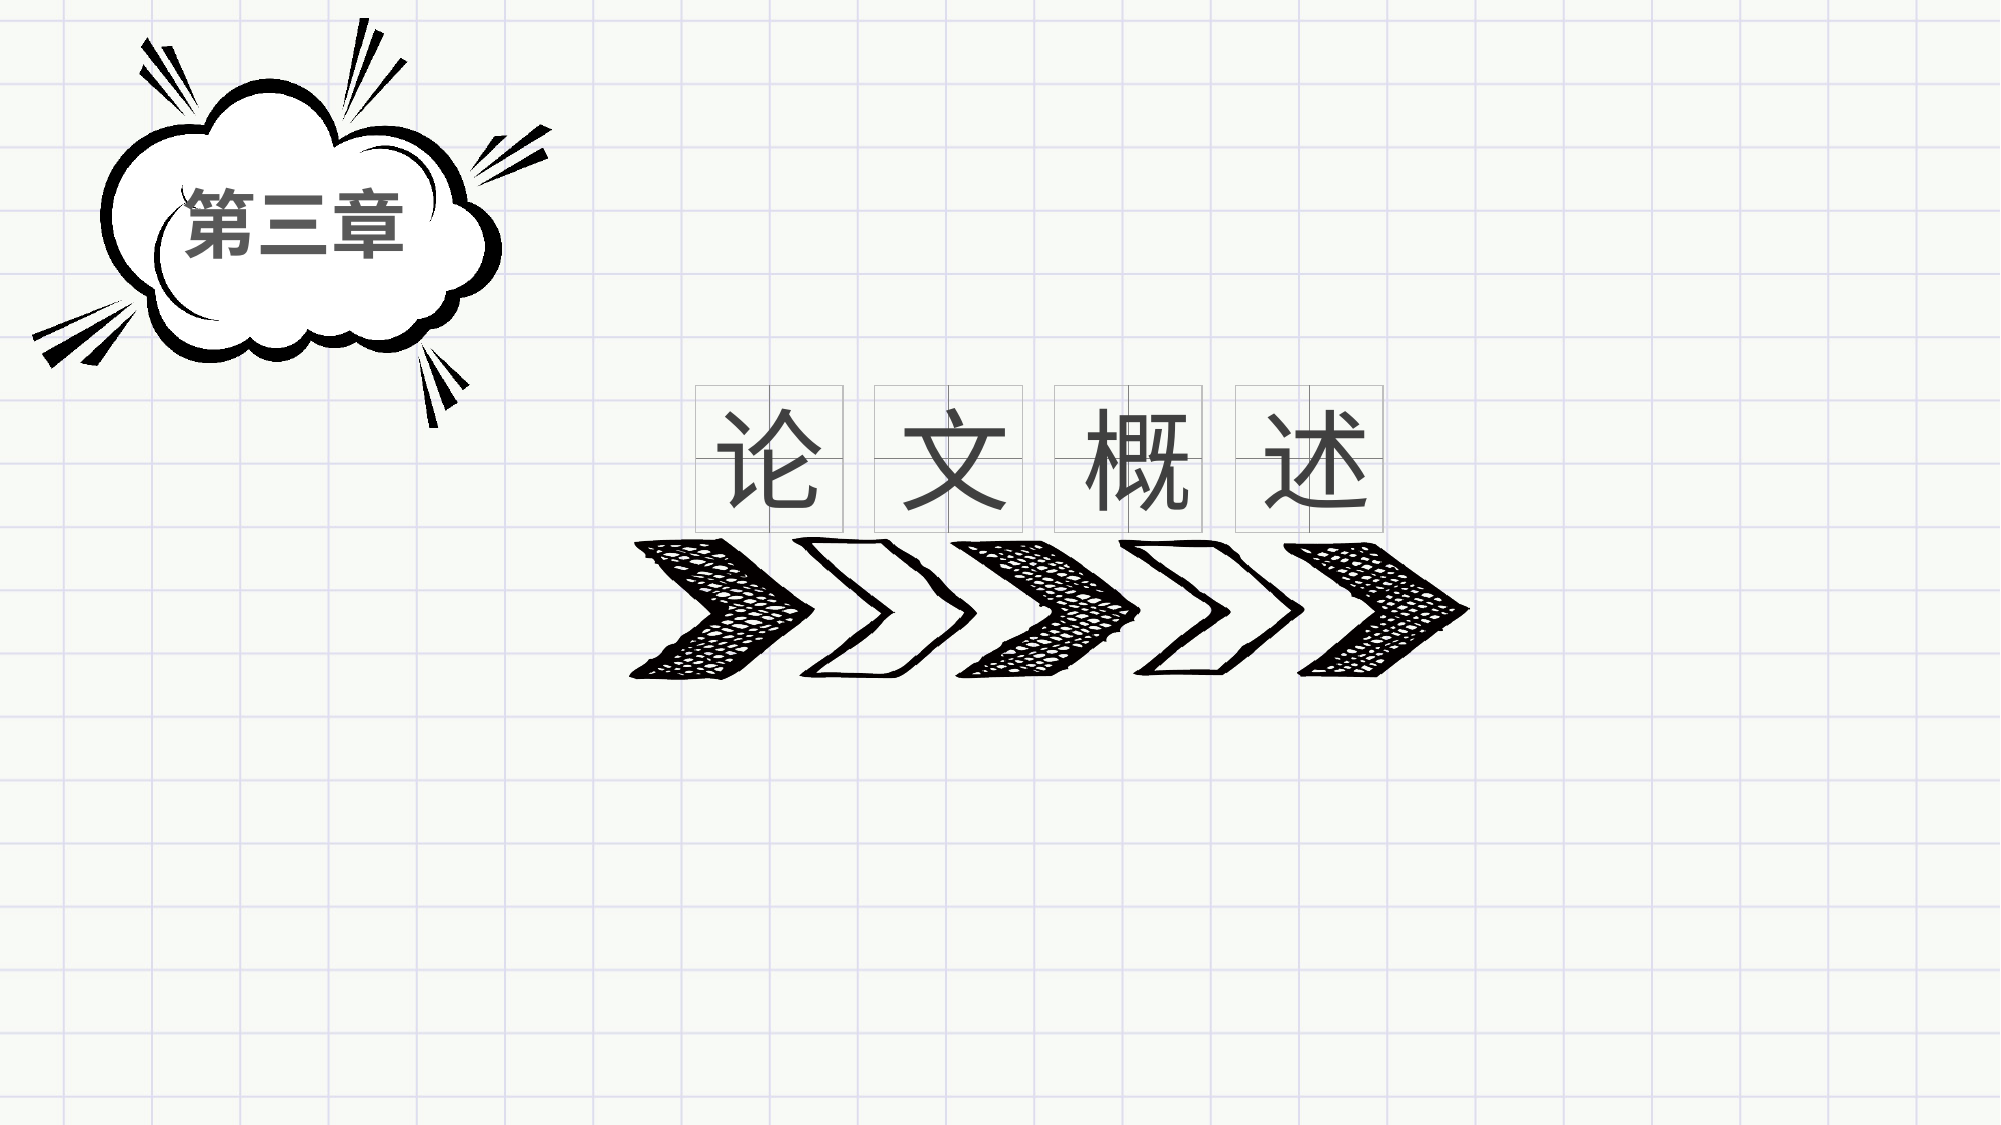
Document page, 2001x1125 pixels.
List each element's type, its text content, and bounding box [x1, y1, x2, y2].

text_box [866, 383, 1045, 534]
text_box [680, 383, 858, 534]
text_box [1227, 383, 1406, 534]
text_box 05 [0, 0, 2000, 1125]
picture [629, 537, 1470, 680]
picture [32, 18, 552, 428]
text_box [1049, 383, 1227, 534]
